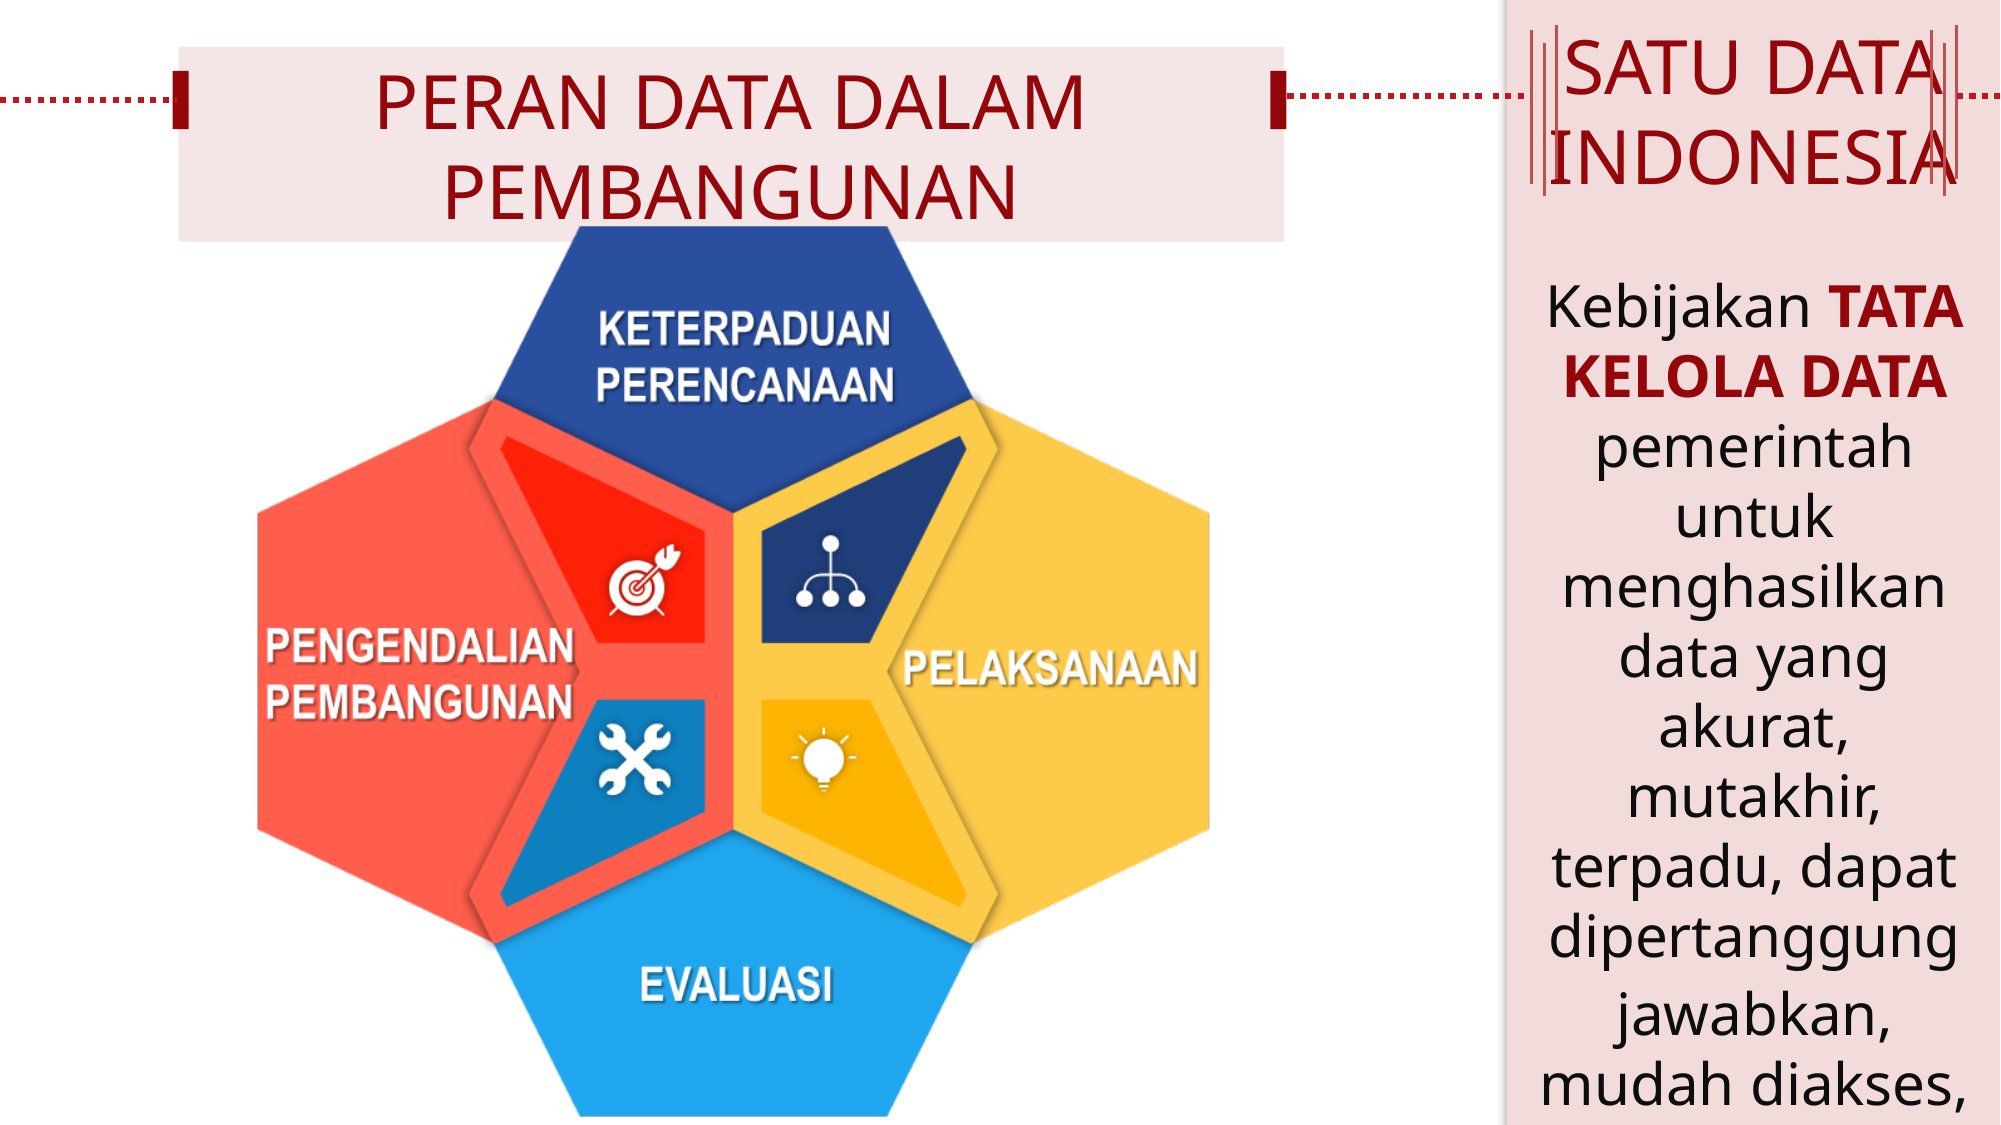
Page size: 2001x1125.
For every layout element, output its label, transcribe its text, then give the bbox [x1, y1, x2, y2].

picture [234, 224, 1234, 1120]
text_box [171, 69, 191, 131]
text_box [1268, 69, 1289, 131]
text_box [1505, 105, 2000, 1125]
text_box SATU DATA INDONESIA [1506, 12, 2000, 208]
text_box PERAN DATA DALAM PEMBANGUNAN [178, 47, 1284, 242]
text_box [1505, 0, 2000, 93]
text_box Kebijakan TATA KELOLA DATA pemerintah untuk menghasilkan data yang akurat, mutakhir, terpadu, dapat dipertanggung jawabkan, mudah diakses, dan dibagi pakaikan [1514, 261, 1995, 1125]
